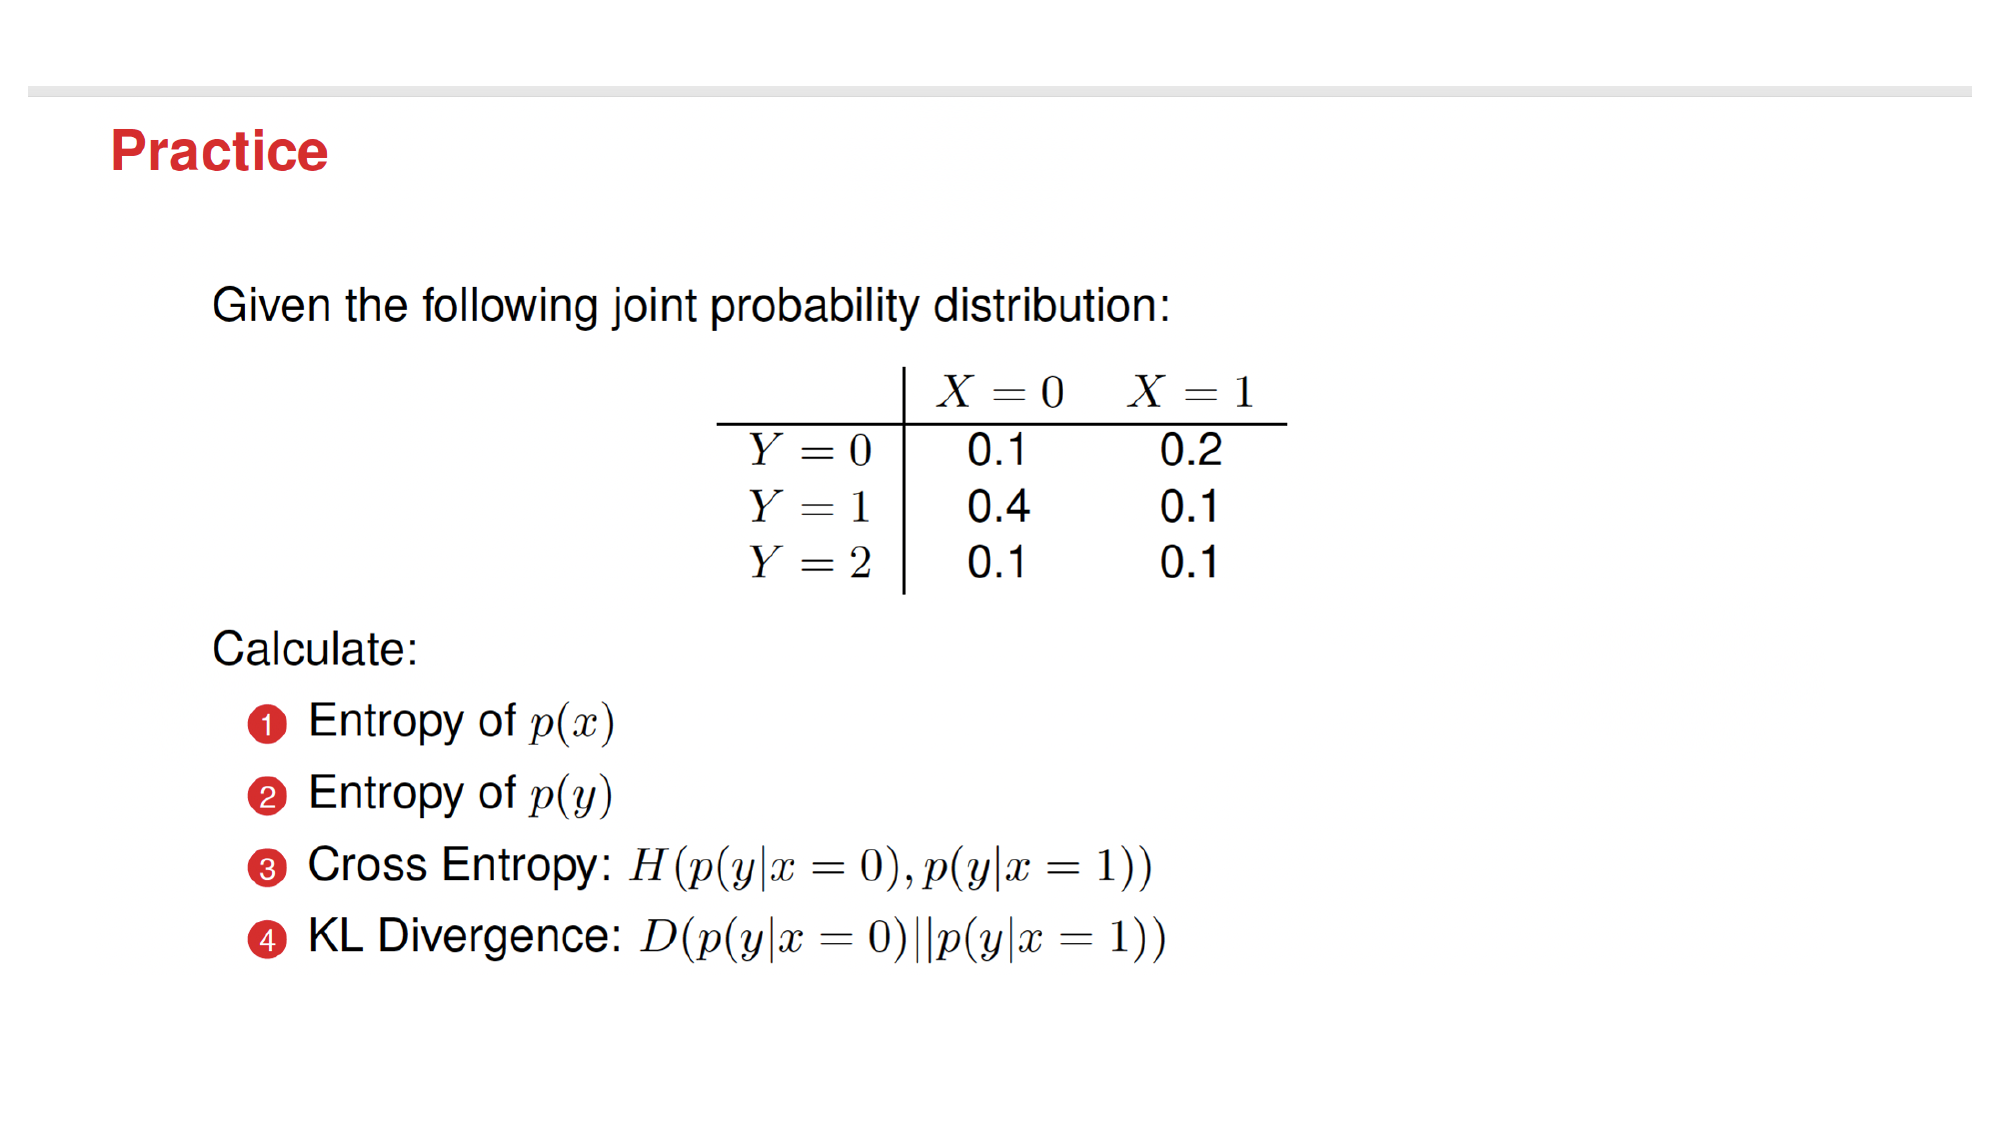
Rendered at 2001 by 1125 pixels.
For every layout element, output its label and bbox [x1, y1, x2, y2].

picture [28, 86, 1972, 975]
